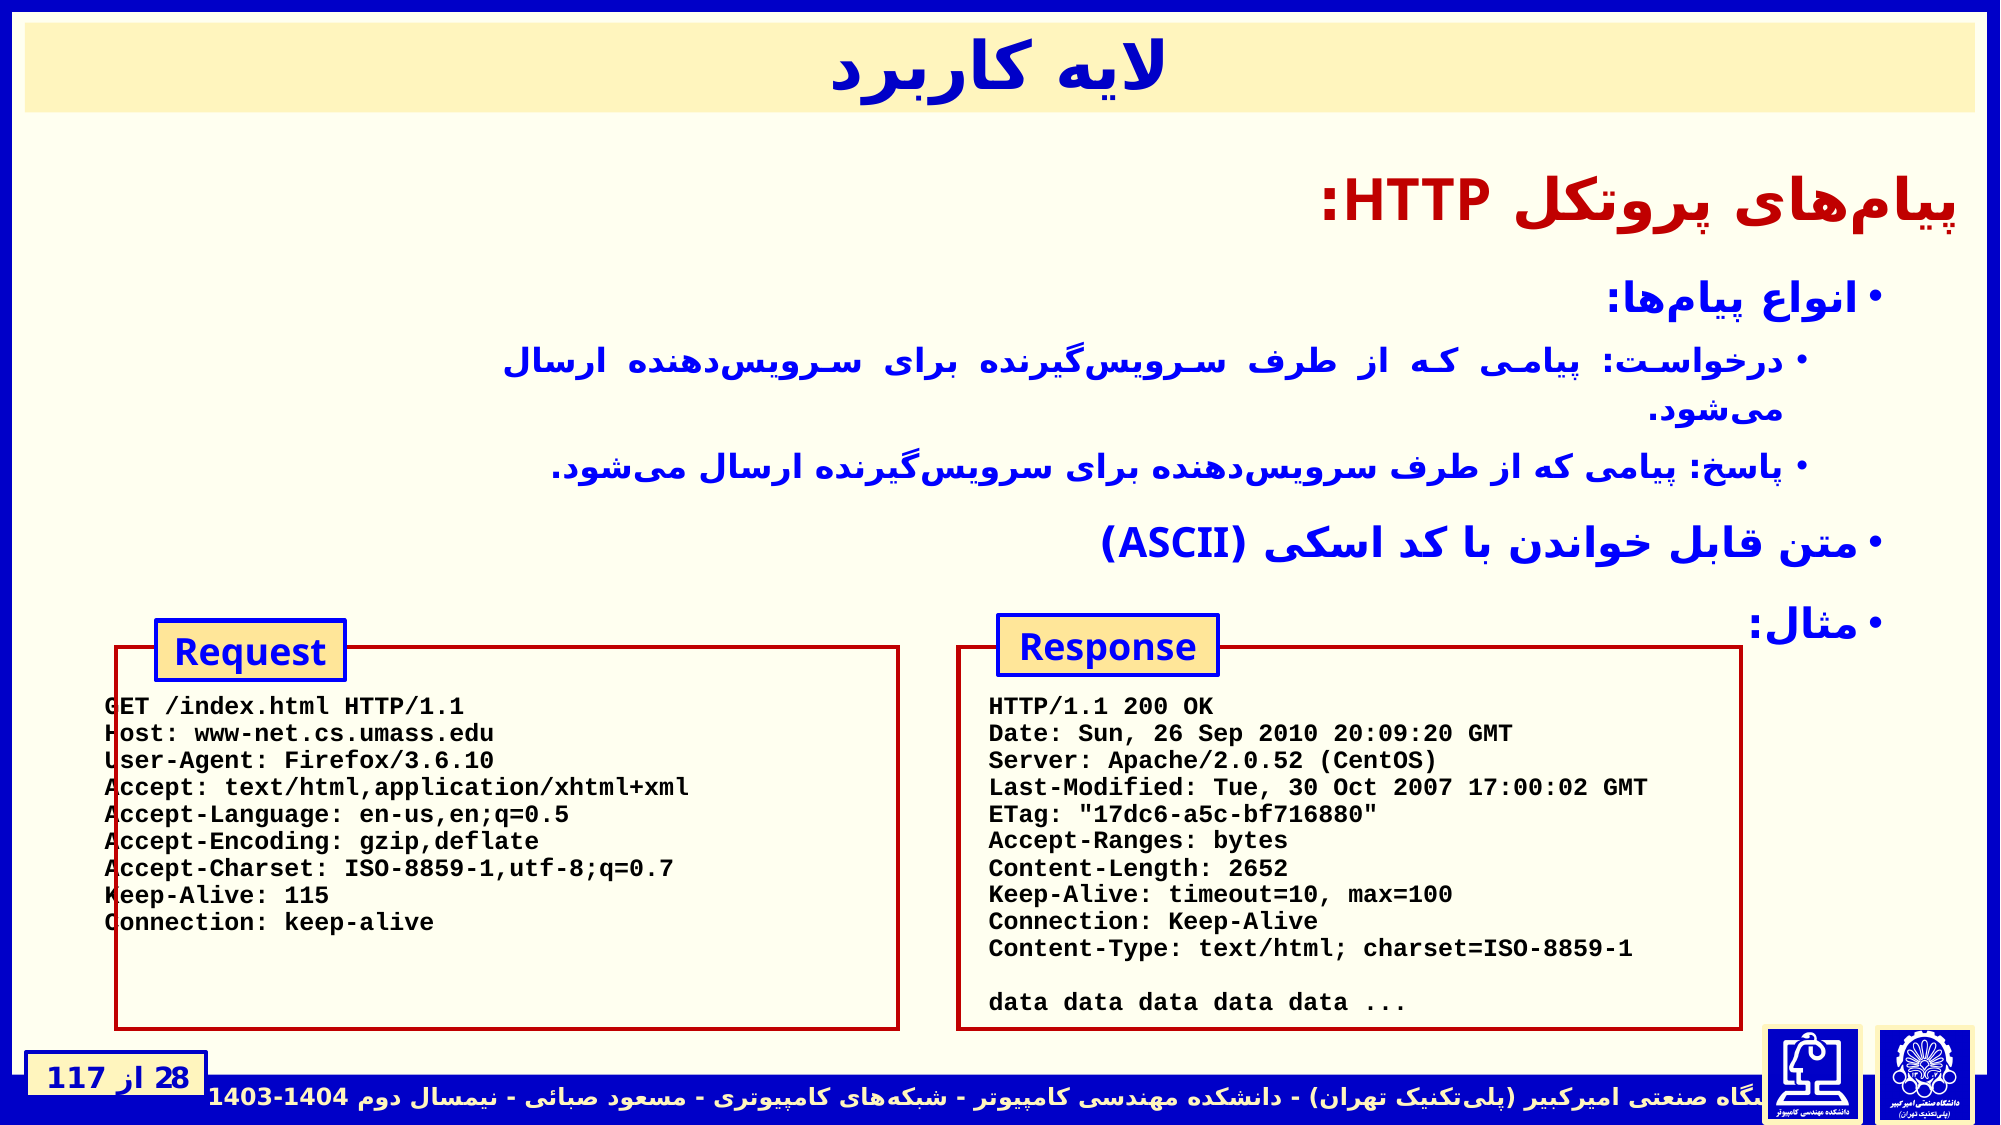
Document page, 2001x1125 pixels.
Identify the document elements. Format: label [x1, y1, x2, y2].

text_box [0, 0, 2000, 1125]
text_box [116, 615, 2000, 1030]
